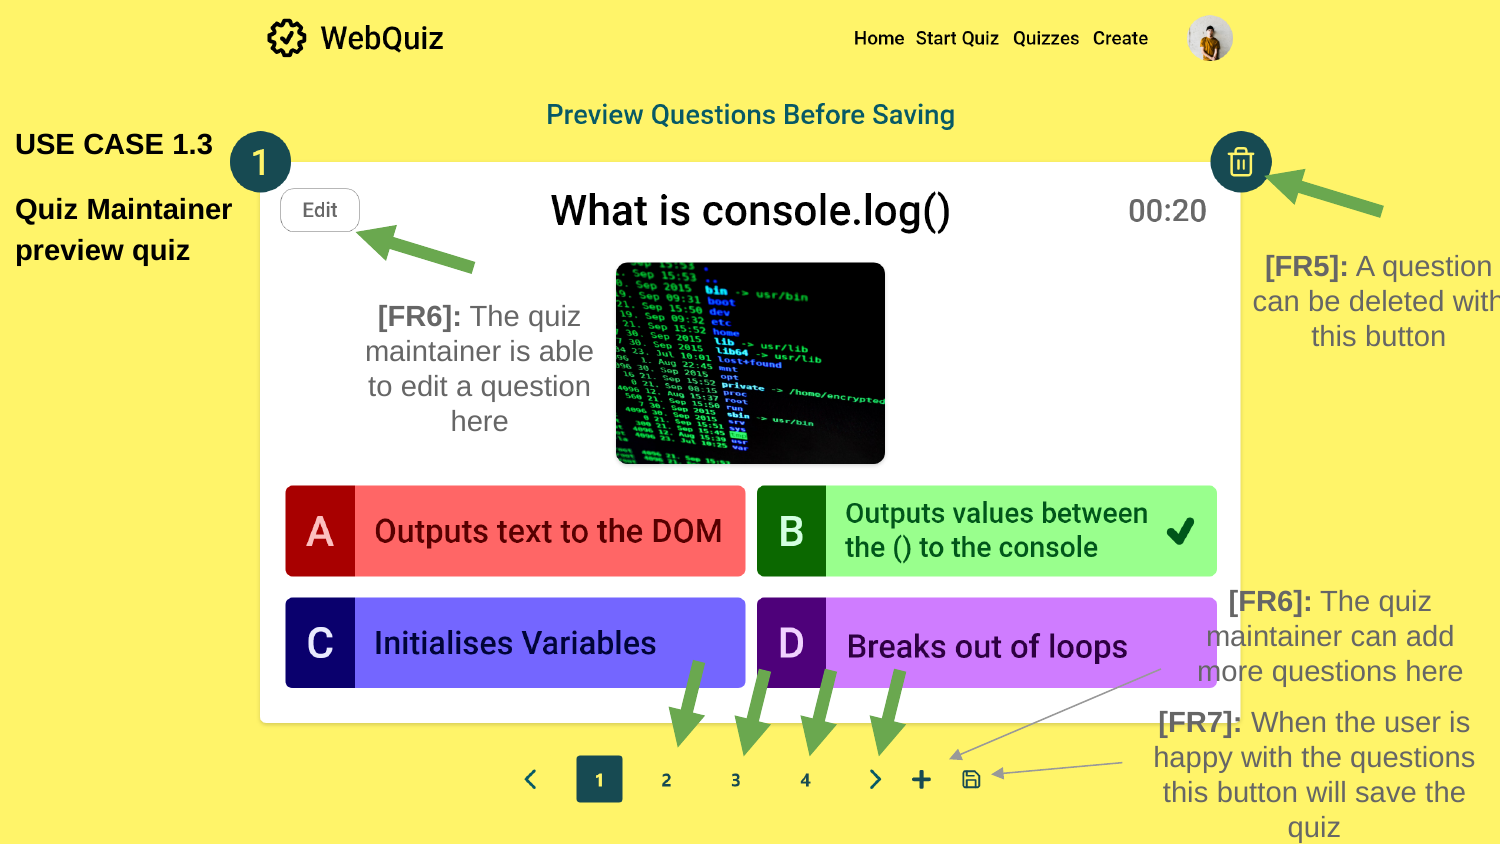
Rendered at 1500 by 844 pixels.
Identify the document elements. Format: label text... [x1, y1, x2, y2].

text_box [677, 661, 700, 748]
text_box [FR6]: The quiz maintainer can add more questions here [1319, 567, 1500, 703]
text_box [878, 669, 901, 757]
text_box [809, 669, 832, 757]
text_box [948, 668, 1162, 760]
text_box [FR7]: When the user is happy with the questions this button will save the quiz [1319, 703, 1500, 844]
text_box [743, 669, 766, 757]
text_box [FR5]: A question can be deleted with this button [1319, 231, 1500, 367]
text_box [355, 231, 474, 269]
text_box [990, 768, 1123, 775]
text_box USE CASE 1.3 Quiz Maintainer preview quiz [0, 110, 180, 281]
picture [185, 0, 1315, 844]
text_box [1263, 175, 1383, 212]
